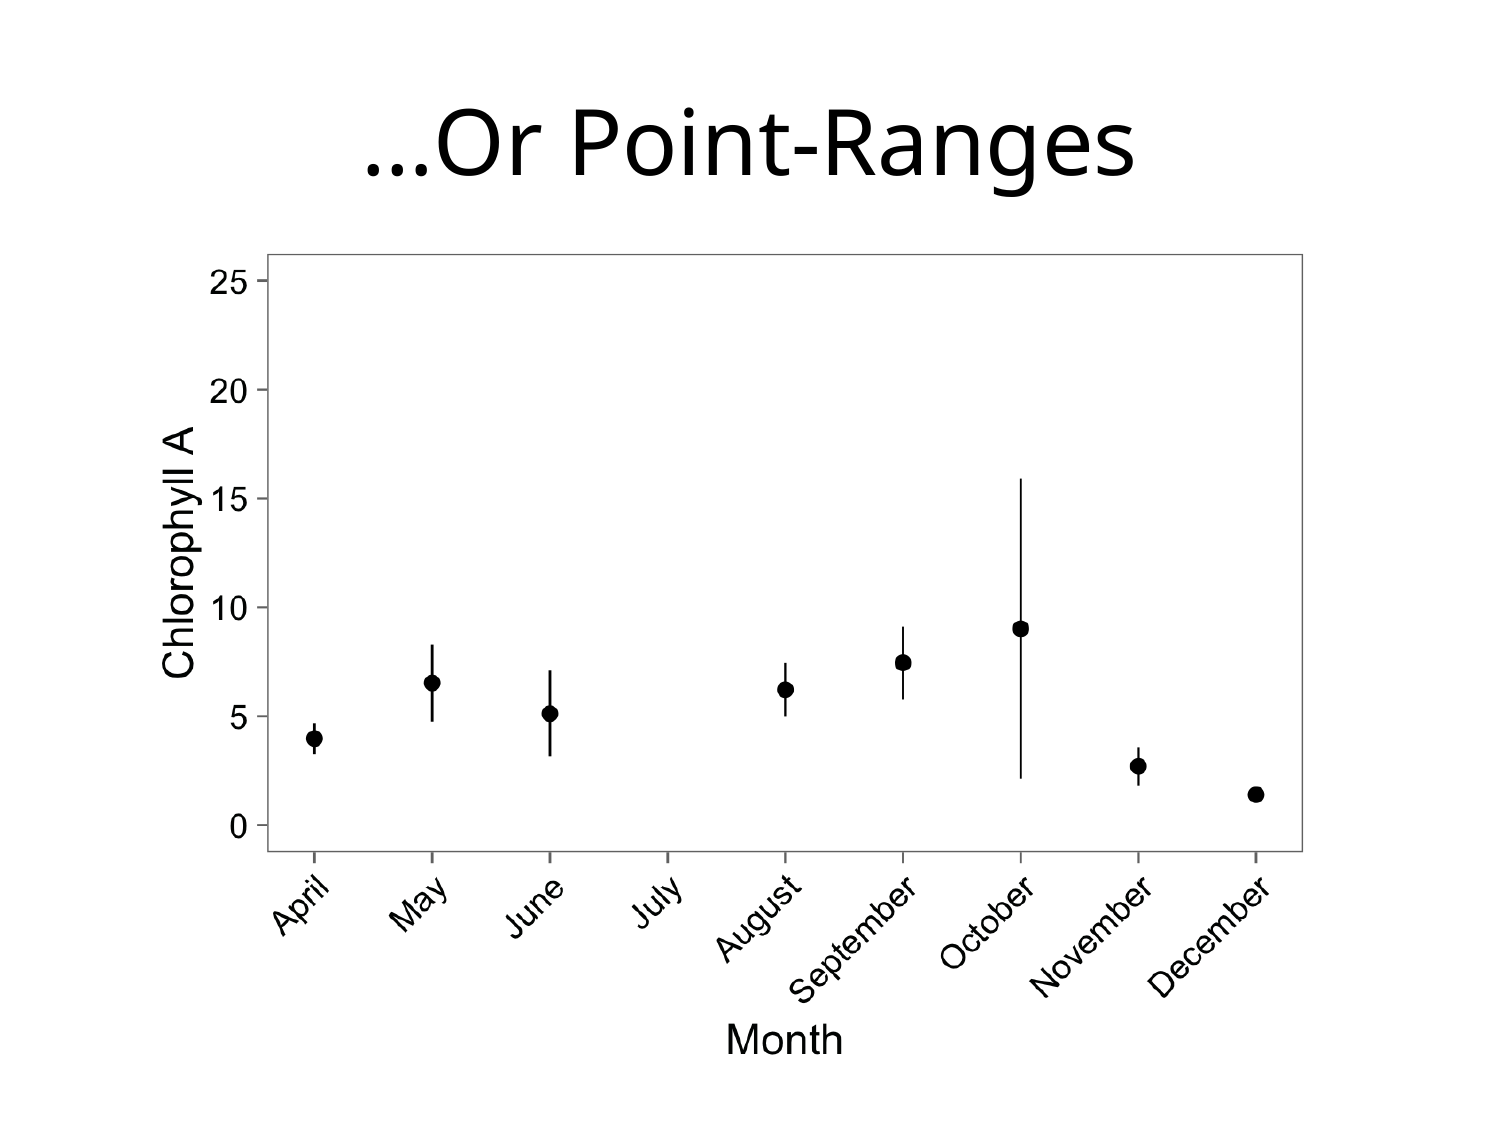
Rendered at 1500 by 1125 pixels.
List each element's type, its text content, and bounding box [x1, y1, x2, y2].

title …Or Point-Ranges [75, 45, 1425, 233]
picture [133, 232, 1324, 1083]
